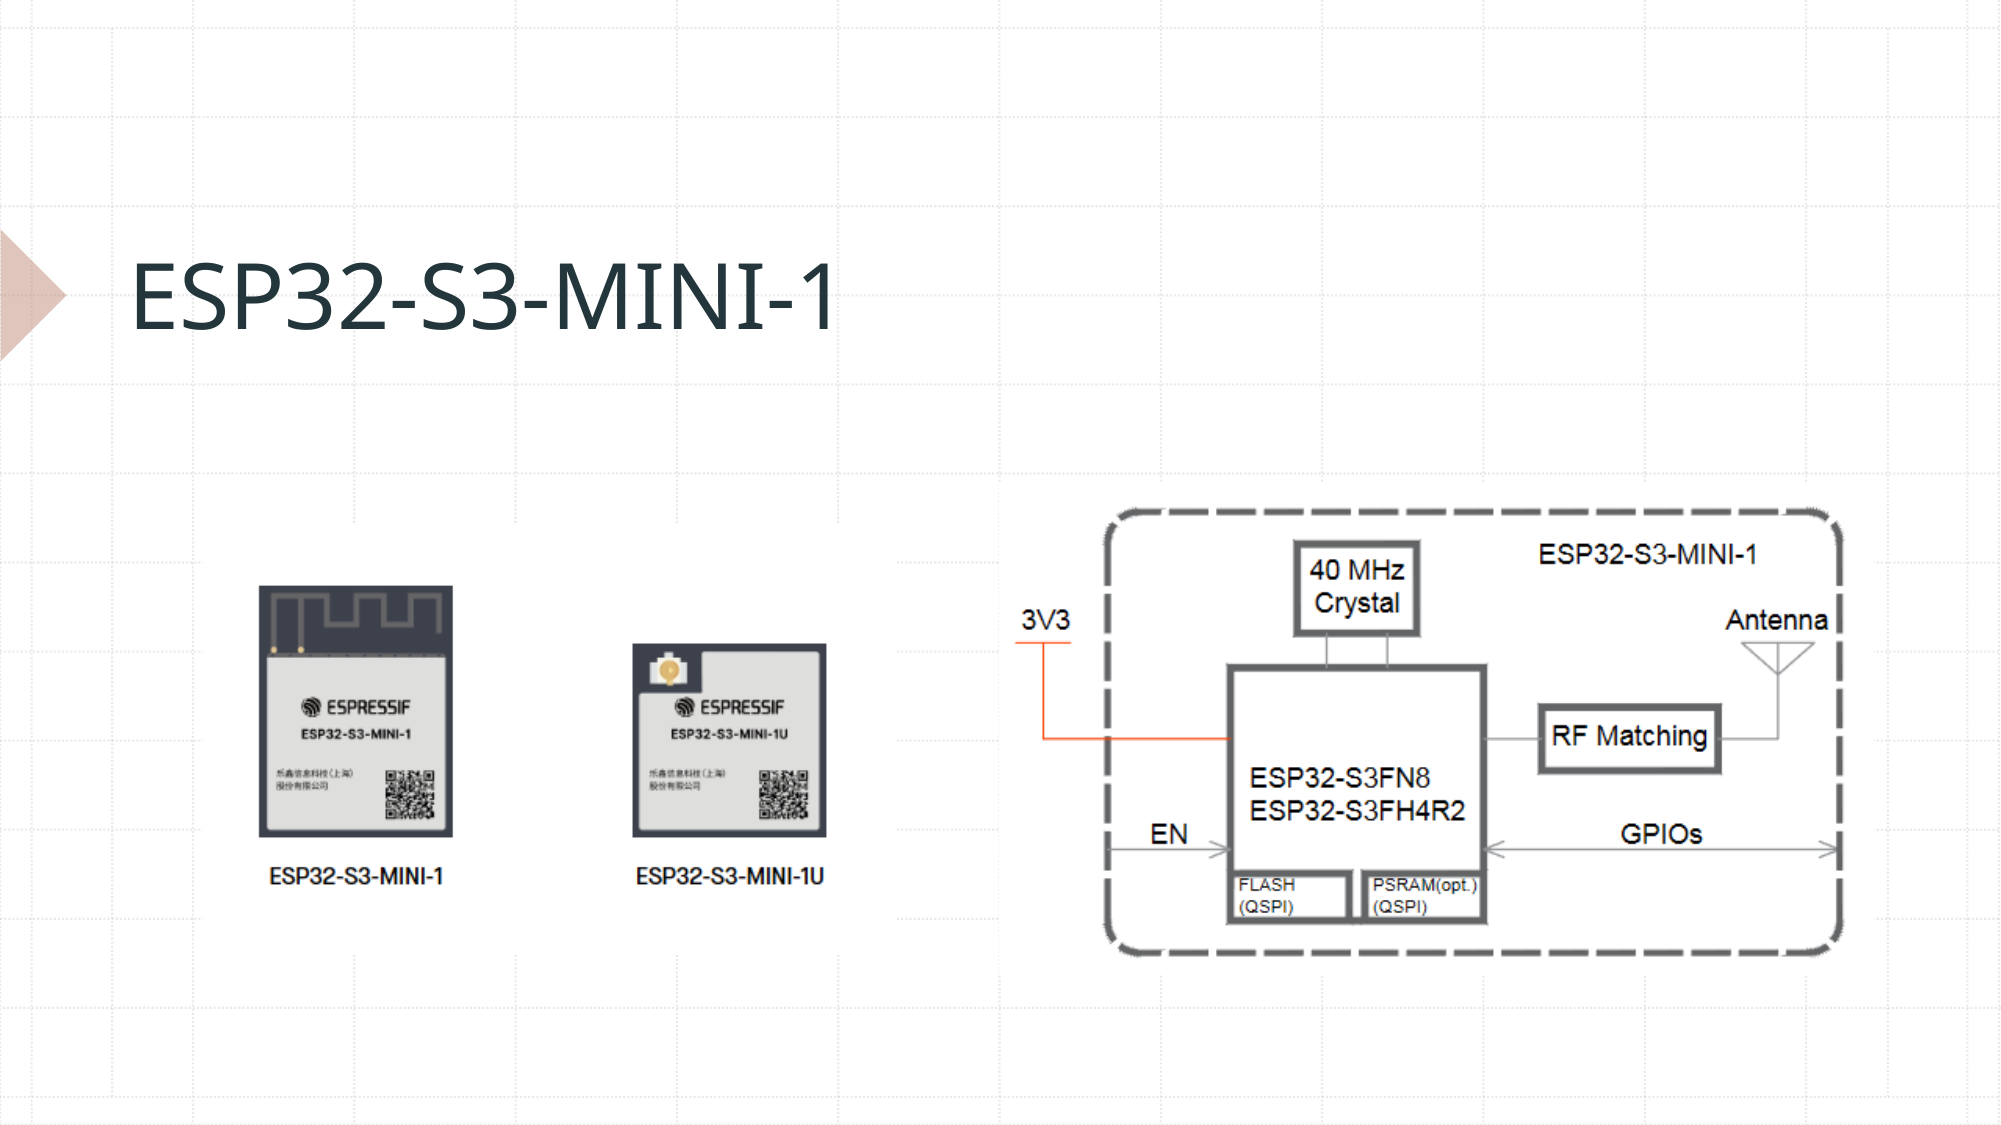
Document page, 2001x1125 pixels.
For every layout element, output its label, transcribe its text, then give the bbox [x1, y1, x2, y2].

title ESP32-S3-MINI-1 [113, 119, 1808, 356]
picture [999, 483, 1874, 974]
picture [203, 525, 897, 956]
